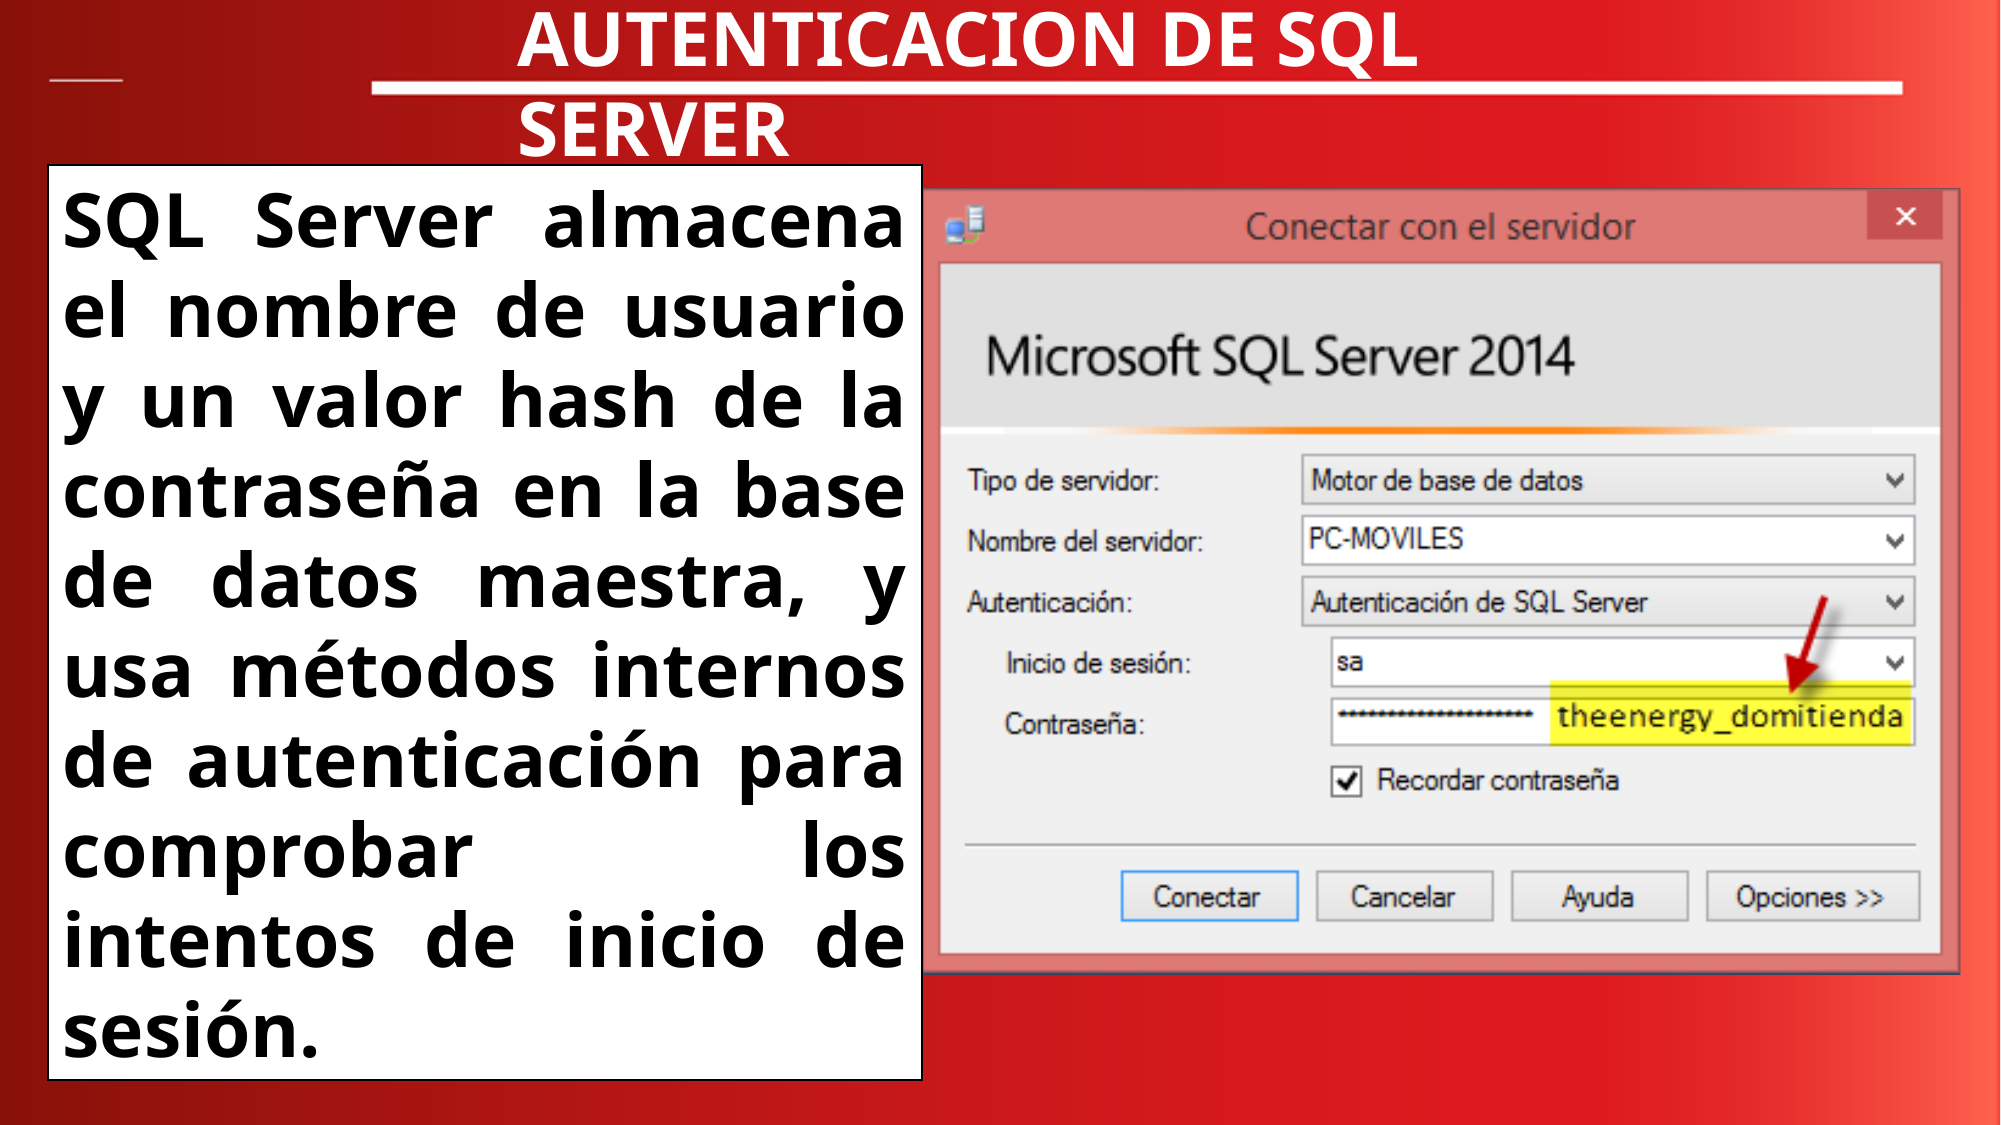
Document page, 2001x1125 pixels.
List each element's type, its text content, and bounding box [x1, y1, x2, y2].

picture [0, 0, 2001, 1125]
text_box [47, 164, 1961, 998]
text_box AUTENTICACION DE SQL SERVER [502, 0, 1707, 164]
